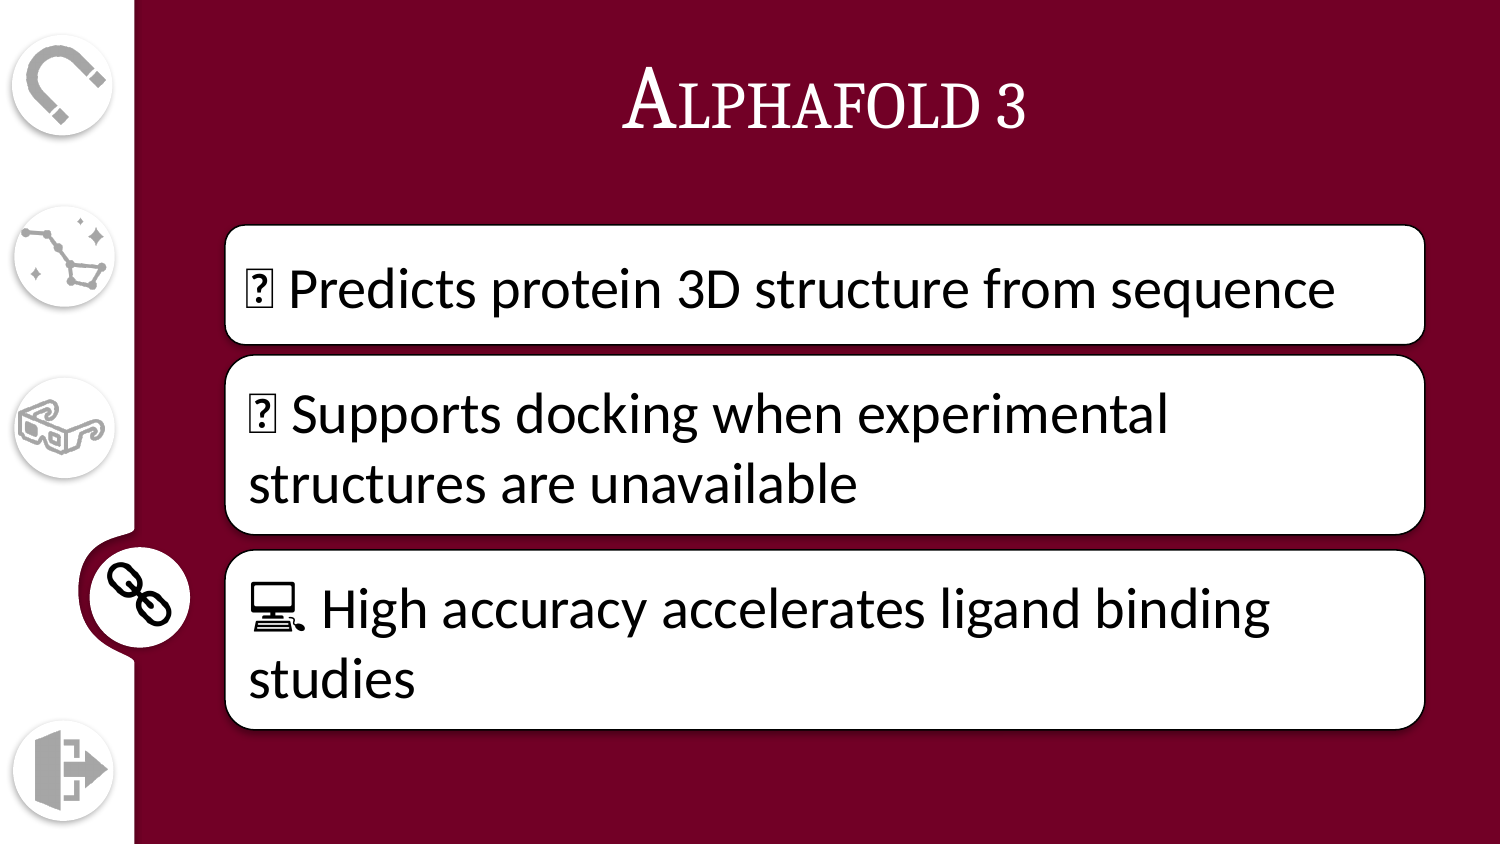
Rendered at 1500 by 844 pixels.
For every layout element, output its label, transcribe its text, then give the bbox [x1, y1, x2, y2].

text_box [12, 720, 116, 822]
text_box ALPHAFOLD 3 [607, 29, 1043, 155]
text_box 💻 High accuracy accelerates ligand binding studies [224, 549, 1426, 731]
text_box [14, 206, 115, 307]
text_box 🧬 Predicts protein 3D structure from sequence [224, 224, 1426, 346]
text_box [14, 377, 115, 479]
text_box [89, 546, 191, 648]
text_box [0, 0, 136, 844]
text_box 🎯 Supports docking when experimental structures are unavailable [224, 354, 1426, 536]
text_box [11, 34, 113, 136]
